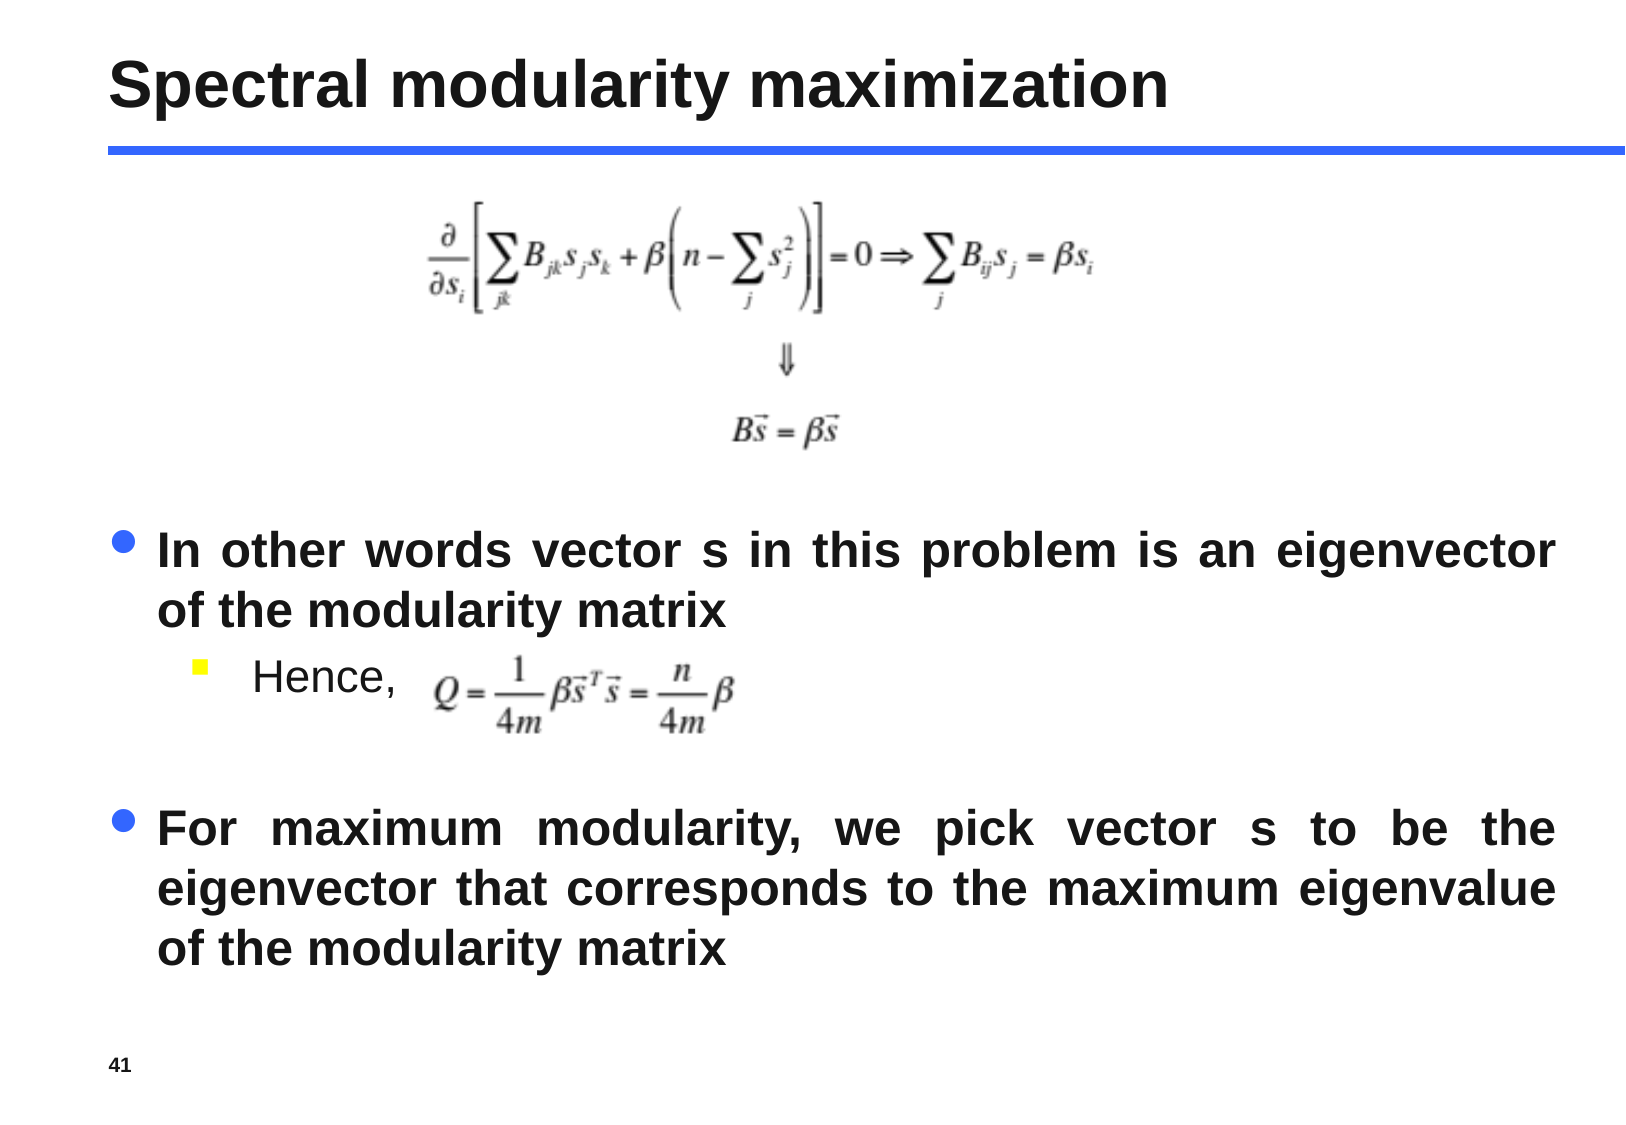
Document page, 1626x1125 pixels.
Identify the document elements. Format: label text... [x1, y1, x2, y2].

slide_number 41 [108, 1051, 188, 1077]
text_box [423, 196, 1481, 462]
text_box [430, 644, 738, 737]
list In other words vector s in this problem is an eigenvector of the modularity matrix Hence, For maximum modularity, we pick vector s to be the eigenvector that corresponds to the maximum eigenvalue of the modularity matrix [108, 236, 1558, 975]
title Spectral modularity maximization [108, 30, 1558, 131]
